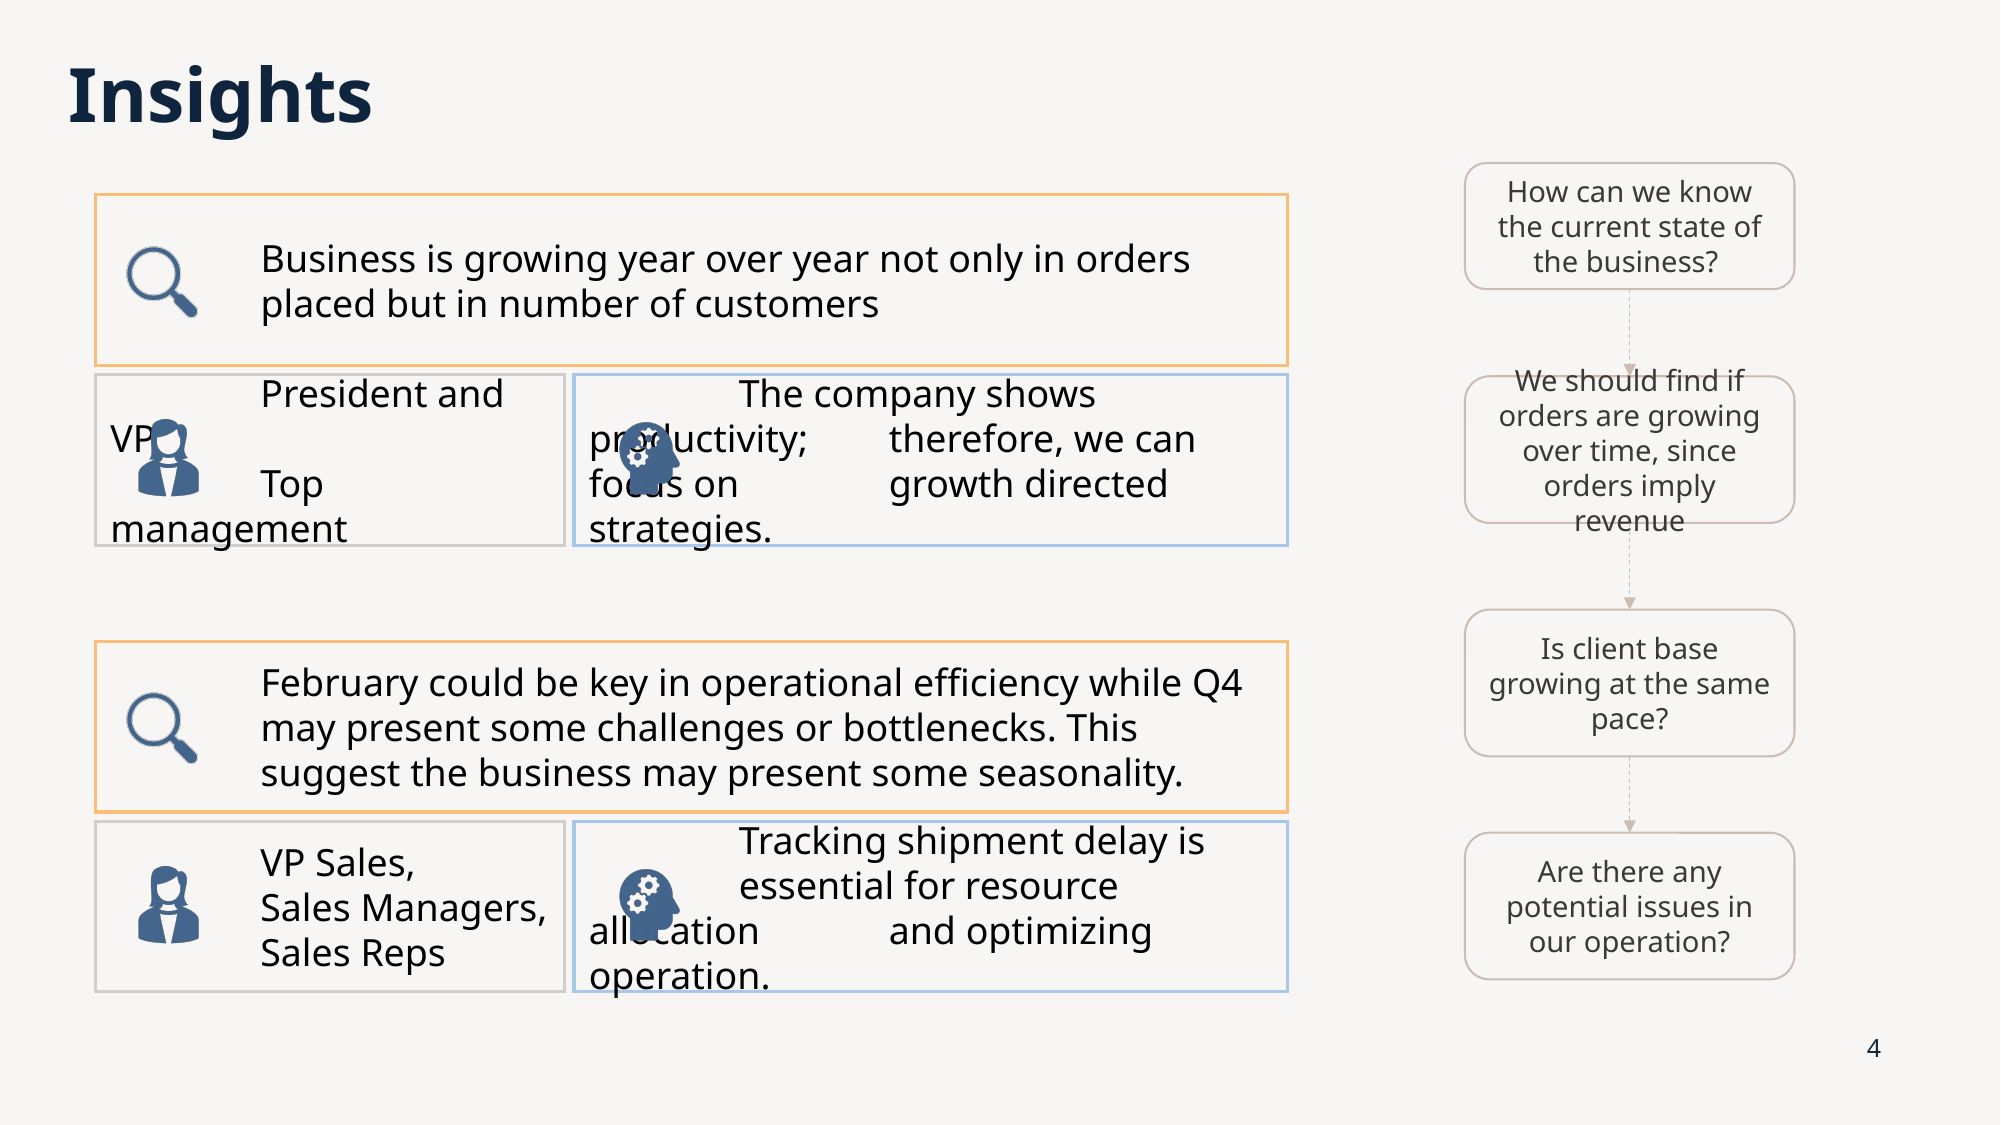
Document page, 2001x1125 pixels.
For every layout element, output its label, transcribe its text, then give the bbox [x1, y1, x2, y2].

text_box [95, 641, 1288, 992]
text_box Are there any potential issues in our operation? [1463, 831, 1796, 981]
slide_number 4 [1836, 1020, 1912, 1080]
title Insights [53, 48, 796, 148]
text_box We should find if orders are growing over time, since orders imply revenue [1463, 375, 1796, 524]
text_box How can we know the current state of the business? [1463, 161, 1796, 291]
text_box Is client base growing at the same pace? [1463, 608, 1796, 758]
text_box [95, 194, 1288, 546]
